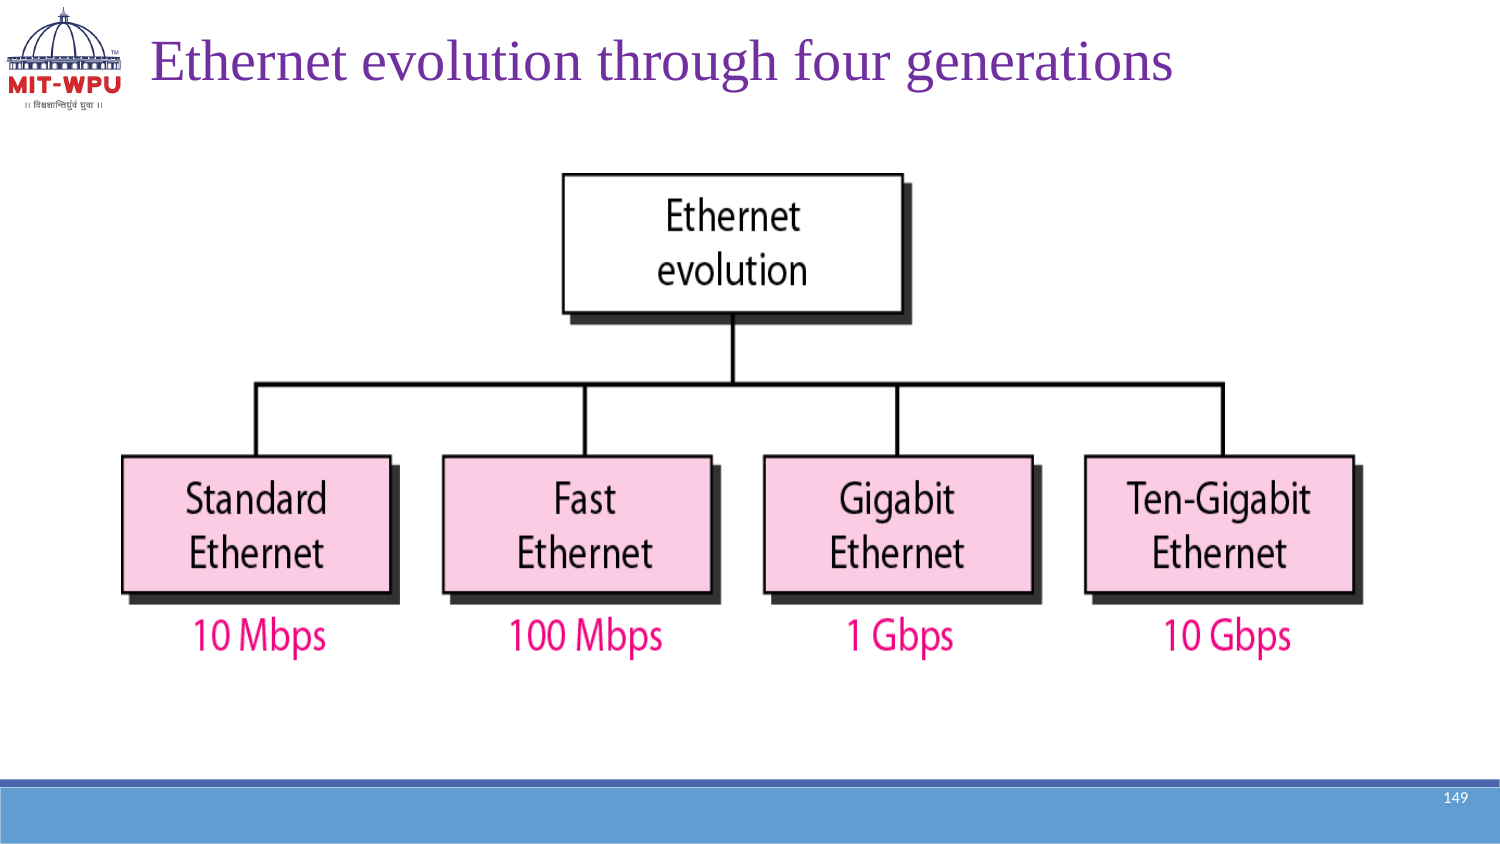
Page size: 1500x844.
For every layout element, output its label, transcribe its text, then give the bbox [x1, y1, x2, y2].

picture [121, 173, 1365, 663]
picture [6, 7, 136, 111]
slide_number 149 [1389, 764, 1480, 830]
text_box Ethernet evolution through four generations [140, 14, 1426, 100]
